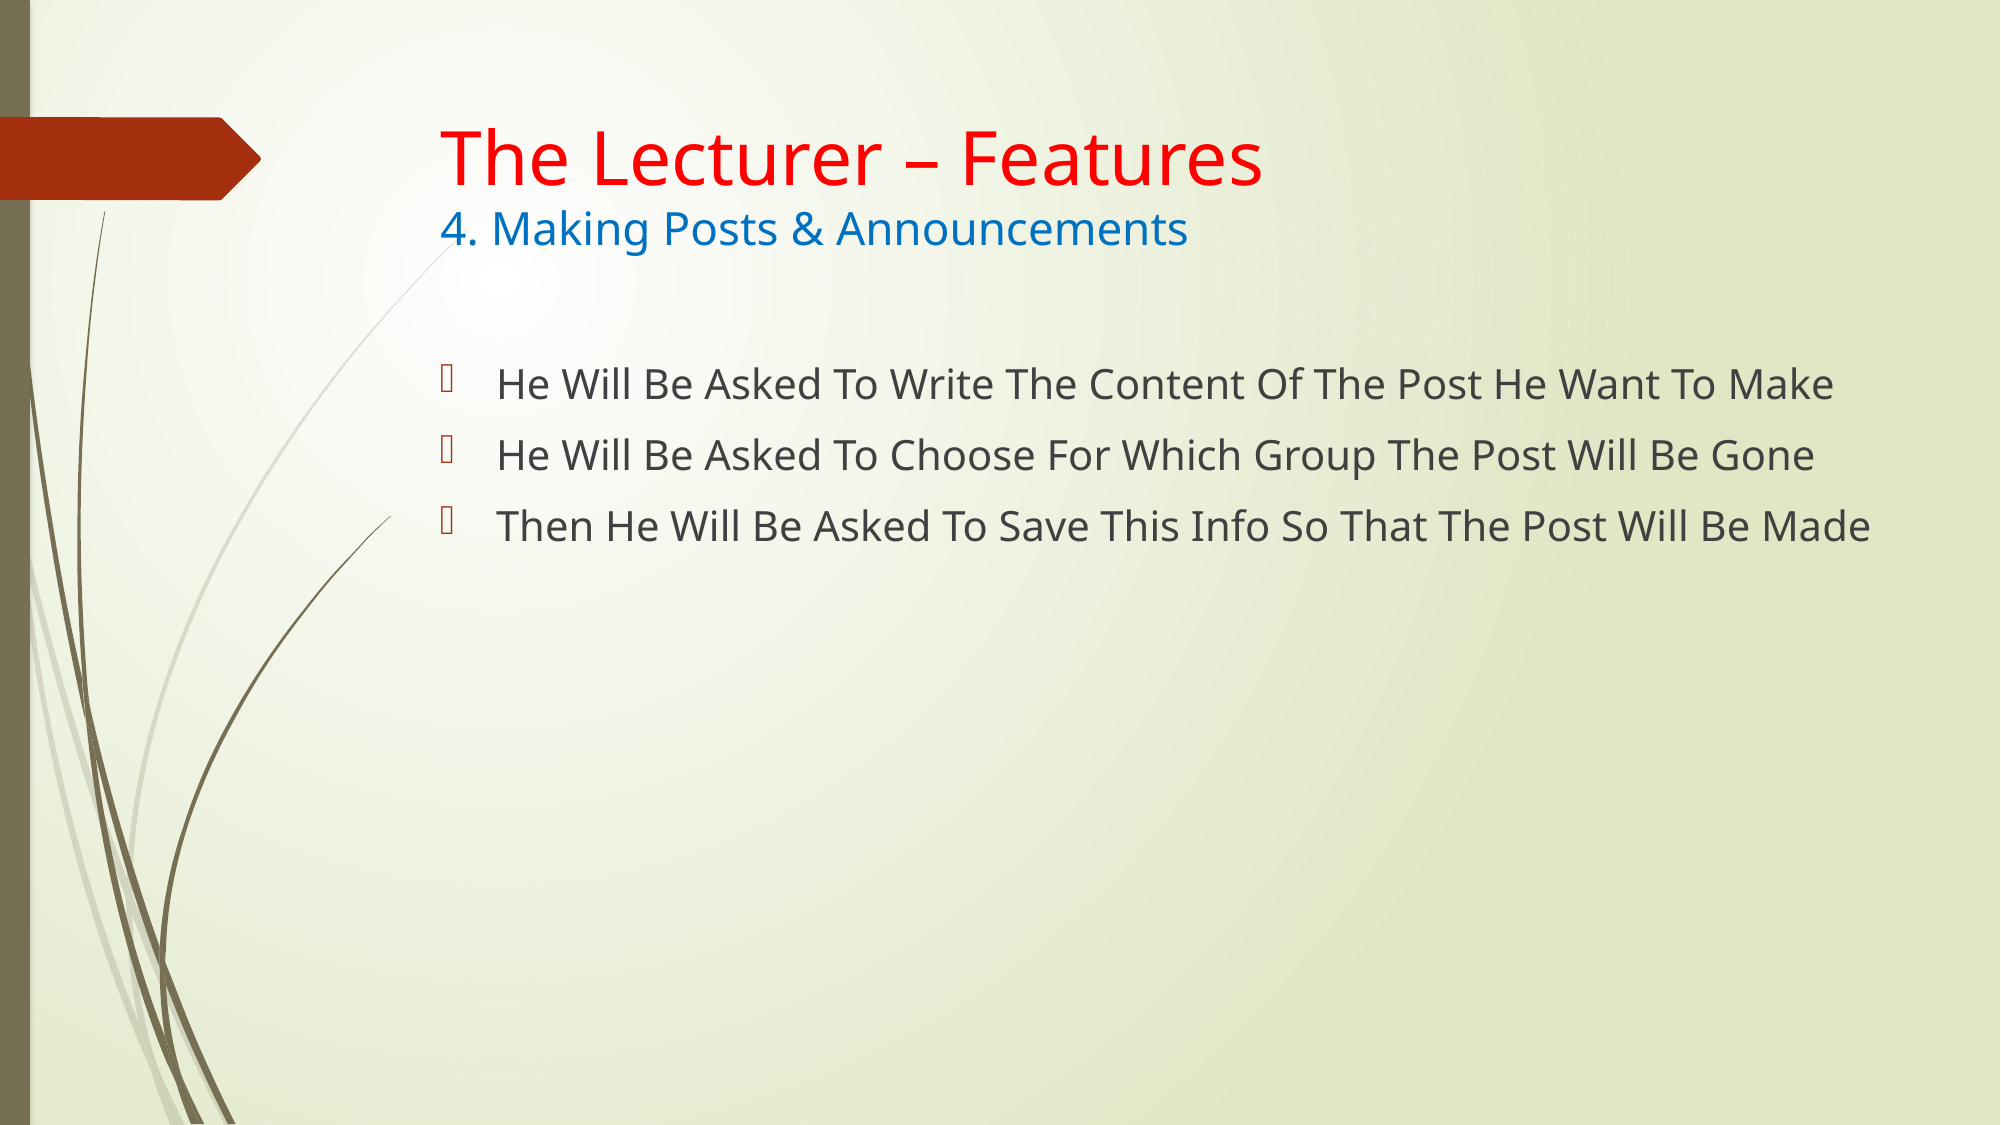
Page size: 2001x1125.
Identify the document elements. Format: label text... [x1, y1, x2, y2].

list He Will Be Asked To Write The Content Of The Post He Want To Make He Will Be Asked To Choose For Which Group The Post Will Be Gone Then He Will Be Asked To Save This Info So That The Post Will Be Made [424, 350, 1888, 970]
title The Lecturer – Features 4. Making Posts & Announcements [425, 102, 1888, 313]
